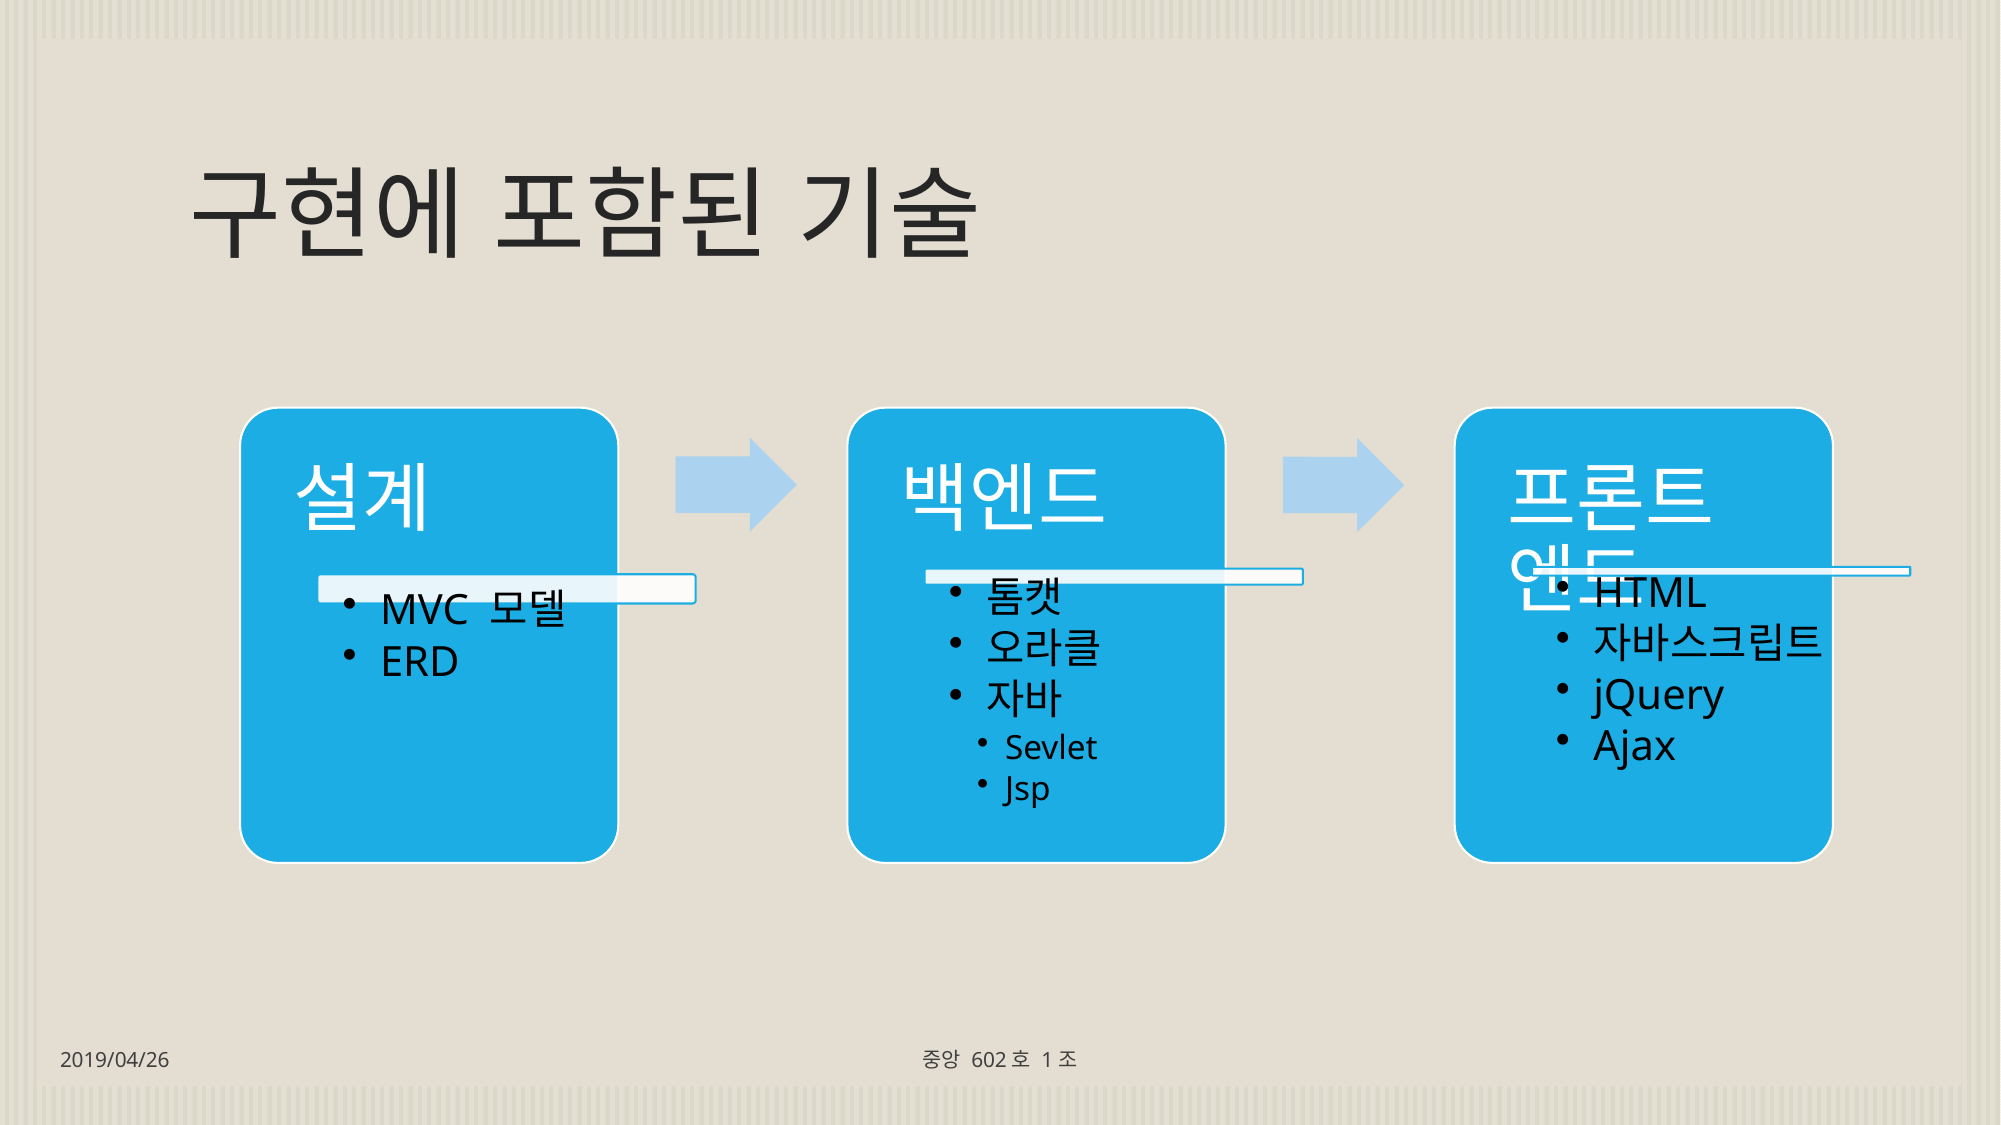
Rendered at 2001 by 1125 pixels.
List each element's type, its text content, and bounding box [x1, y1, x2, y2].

title 구현에 포함된 기술 [174, 105, 1825, 331]
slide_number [45, 1034, 239, 1080]
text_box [241, 194, 1909, 1078]
